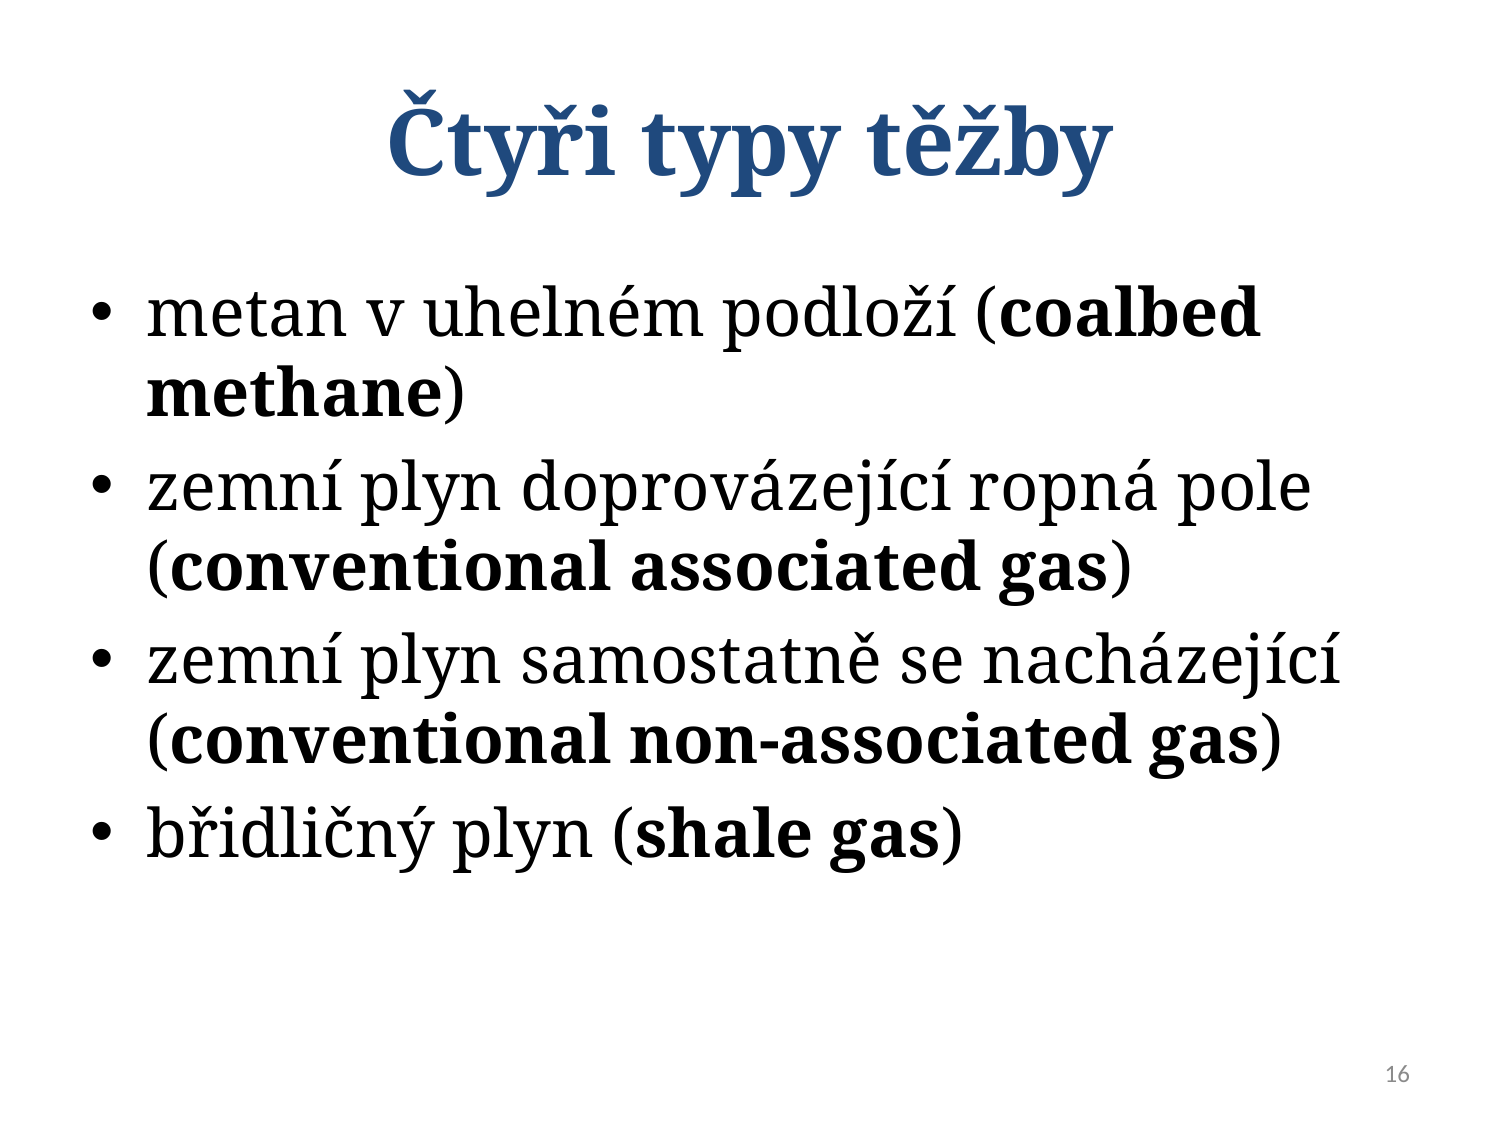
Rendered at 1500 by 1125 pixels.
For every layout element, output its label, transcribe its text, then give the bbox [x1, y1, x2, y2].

title Čtyři typy těžby [75, 45, 1425, 233]
list metan v uhelném podloží (coalbed methane) zemní plyn doprovázející ropná pole (conventional associated gas) zemní plyn samostatně se nacházející (conventional non-associated gas) břidličný plyn (shale gas) [75, 262, 1425, 1005]
slide_number 16 [1074, 1042, 1425, 1103]
